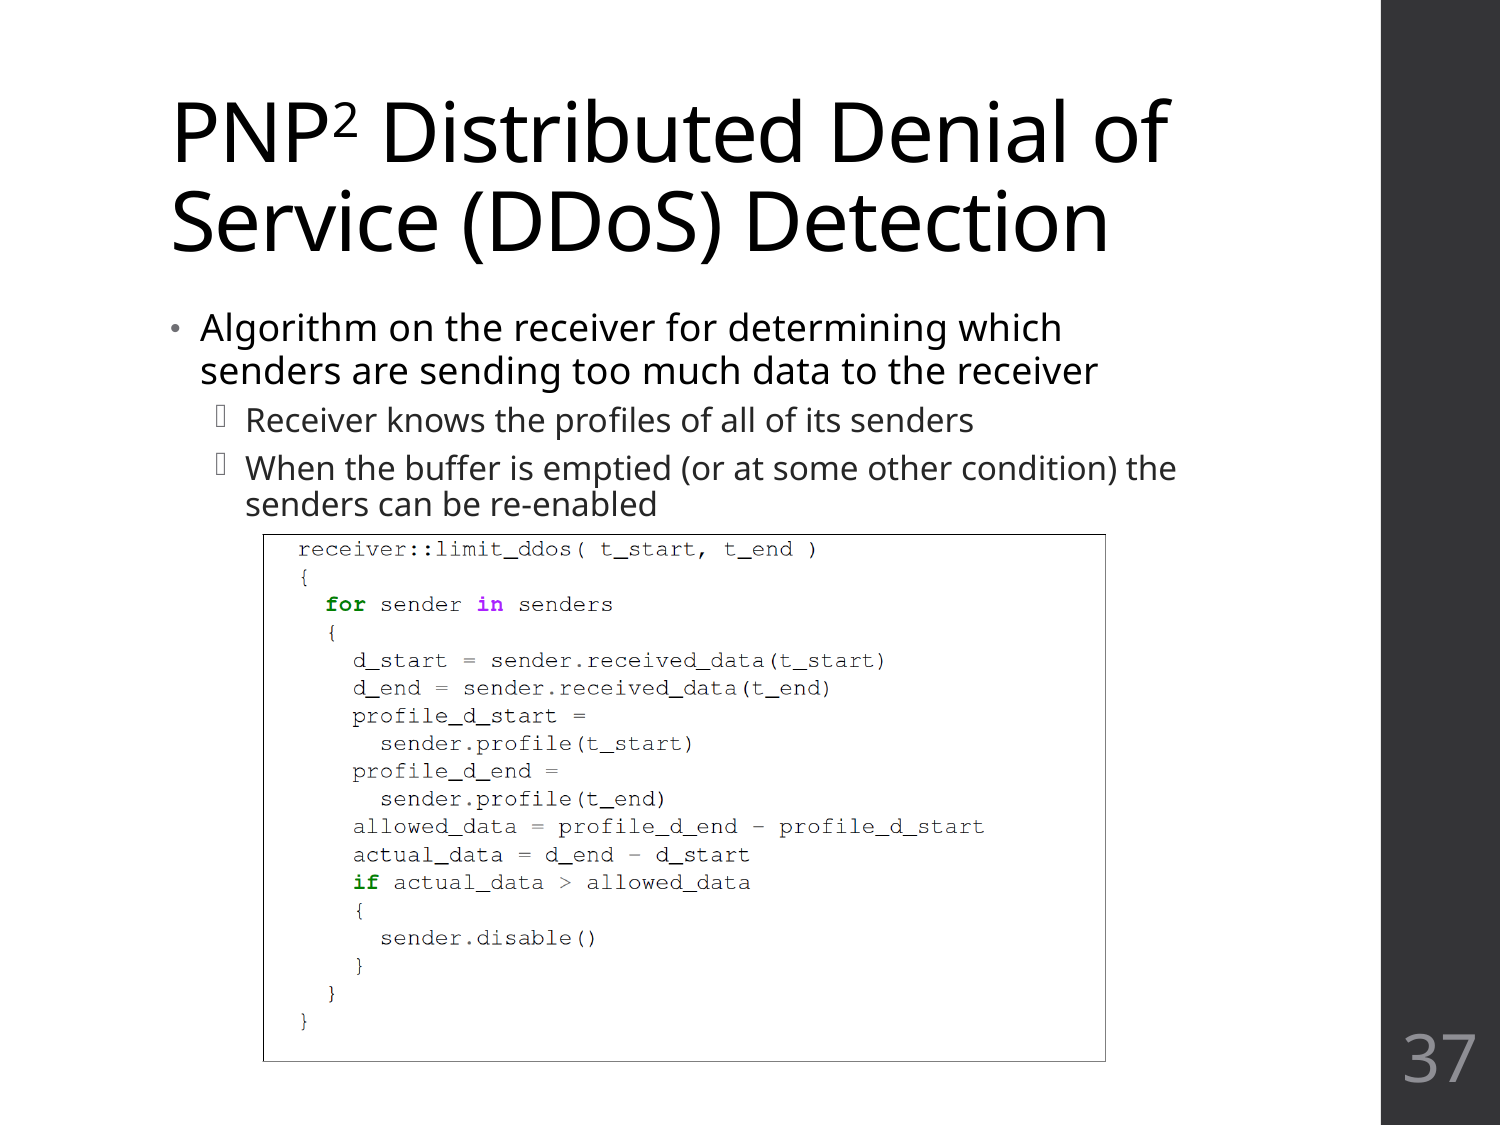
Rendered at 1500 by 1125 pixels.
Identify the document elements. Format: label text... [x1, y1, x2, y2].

title PNP2 Distributed Denial of Service (DDoS) Detection [155, 60, 1348, 278]
list Algorithm on the receiver for determining which senders are sending too much data to the receiver Receiver knows the profiles of all of its senders When the buffer is emptied (or at some other condition) the senders can be re-enabled [155, 299, 1213, 1014]
slide_number 37 [1384, 1012, 1498, 1110]
picture [261, 532, 1107, 1063]
